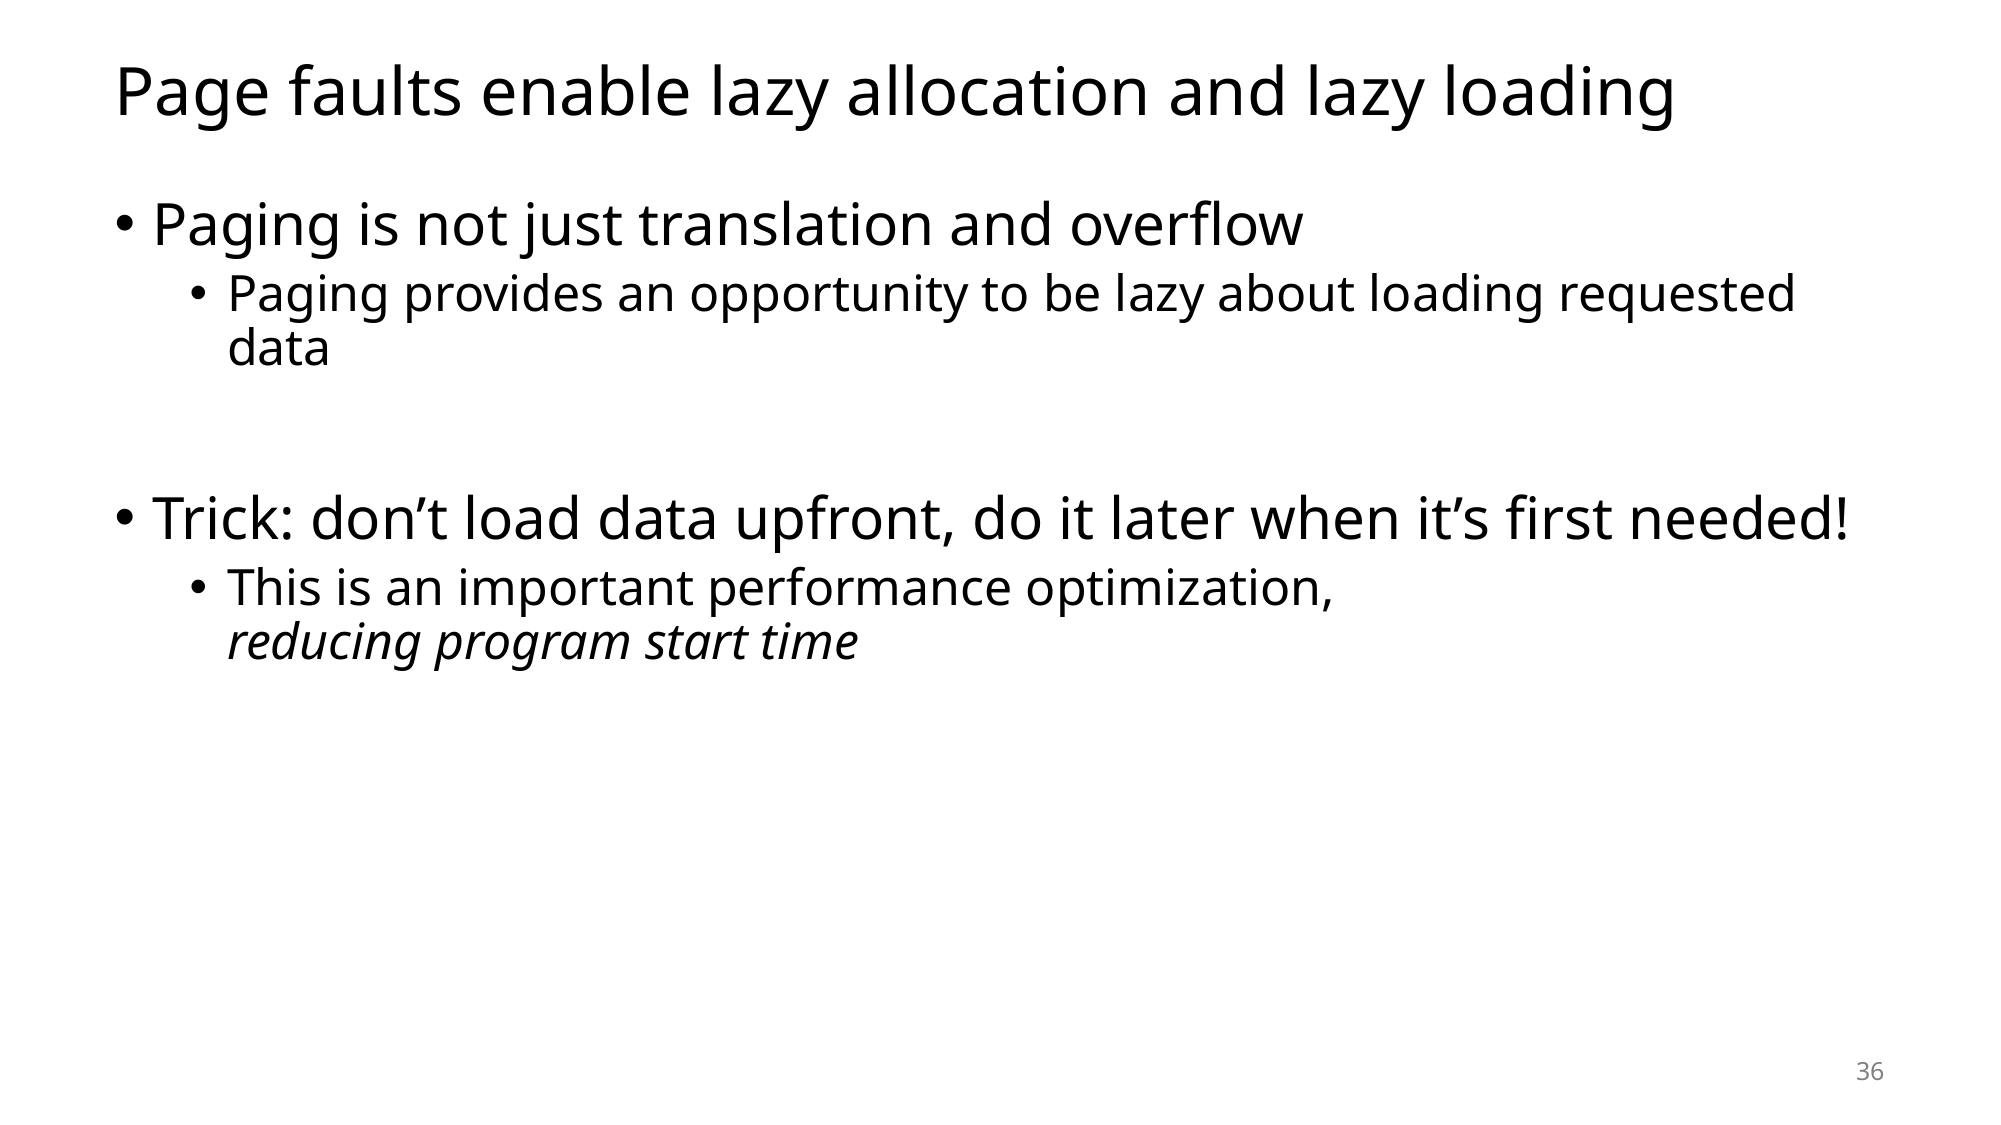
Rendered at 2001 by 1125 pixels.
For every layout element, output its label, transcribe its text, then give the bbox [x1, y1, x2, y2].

slide_number 36 [1749, 1042, 1900, 1103]
title Page faults enable lazy allocation and lazy loading [99, 37, 1900, 150]
list Paging is not just translation and overflow Paging provides an opportunity to be lazy about loading requested data Trick: don’t load data upfront, do it later when it’s first needed! This is an important performance optimization, reducing program start time [99, 187, 1900, 1013]
